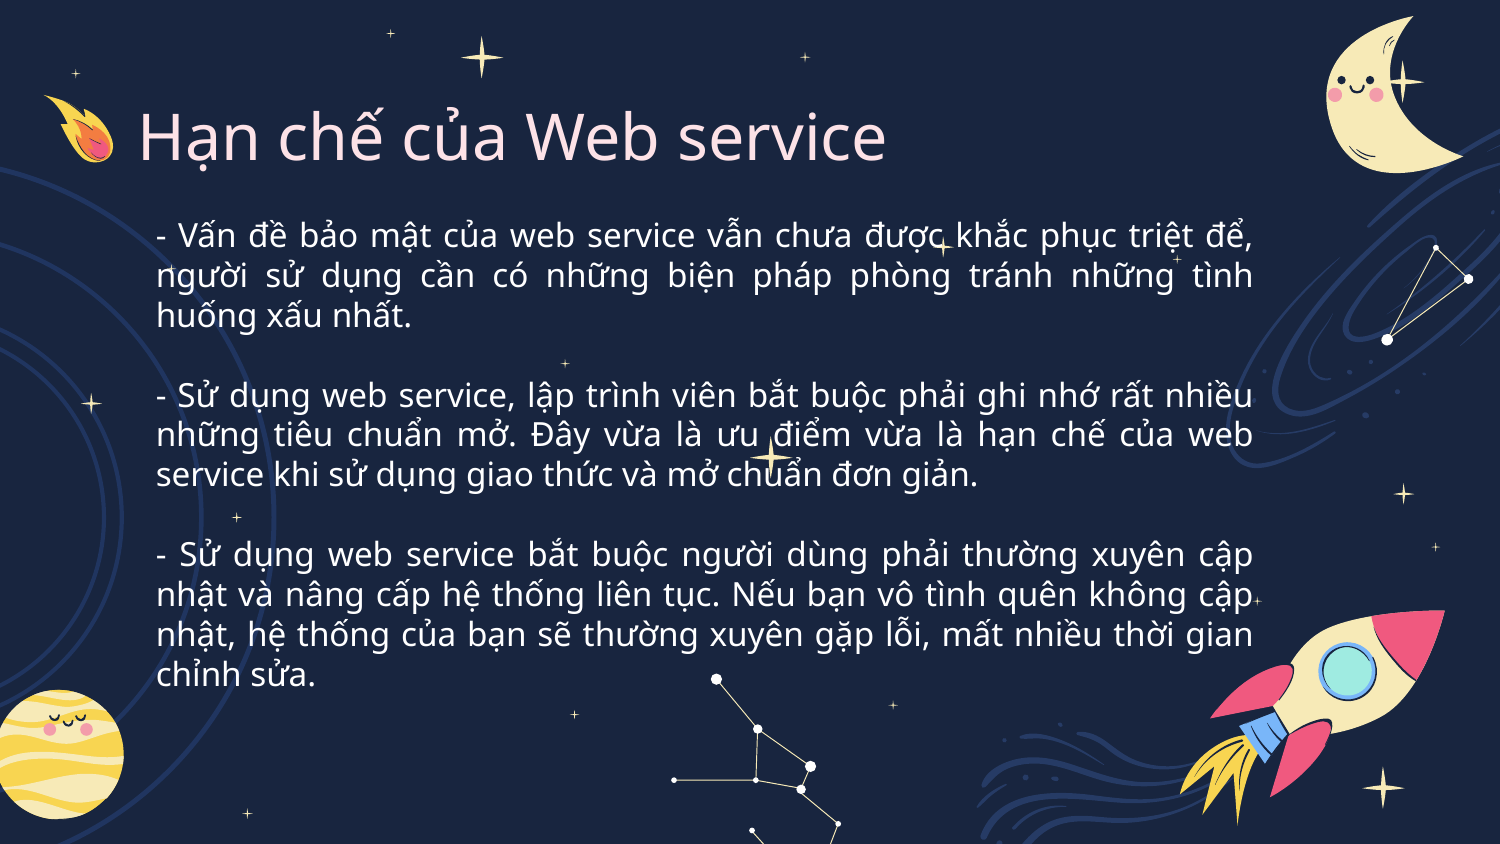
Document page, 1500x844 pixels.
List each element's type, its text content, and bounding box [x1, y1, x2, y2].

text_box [0, 687, 124, 821]
title Hạn chế của Web service [122, 88, 1303, 182]
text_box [670, 673, 842, 844]
text_box [750, 450, 793, 479]
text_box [1380, 244, 1475, 346]
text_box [1300, 15, 1464, 174]
text_box [231, 512, 243, 523]
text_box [43, 94, 119, 163]
text_box - Vấn đề bảo mật của web service vẫn chưa được khắc phục triệt để, người sử dụng cần có những biện pháp phòng tránh những tình huống xấu nhất. - Sử dụng web service, lập trình viên bắt buộc phải ghi nhớ rất nhiều những tiêu chuẩn mở. Đây vừa là ưu điểm vừa là hạn chế của web service khi sử dụng giao thức và mở chuẩn đơn giản. - Sử dụng web service bắt buộc người dùng phải thường xuyên cập nhật và nâng cấp hệ thống liên tục. Nếu bạn vô tình quên không cập nhật, hệ thống của bạn sẽ thường xuyên gặp lỗi, mất nhiều thời gian chỉnh sửa. [140, 199, 1271, 450]
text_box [1162, 634, 1471, 798]
